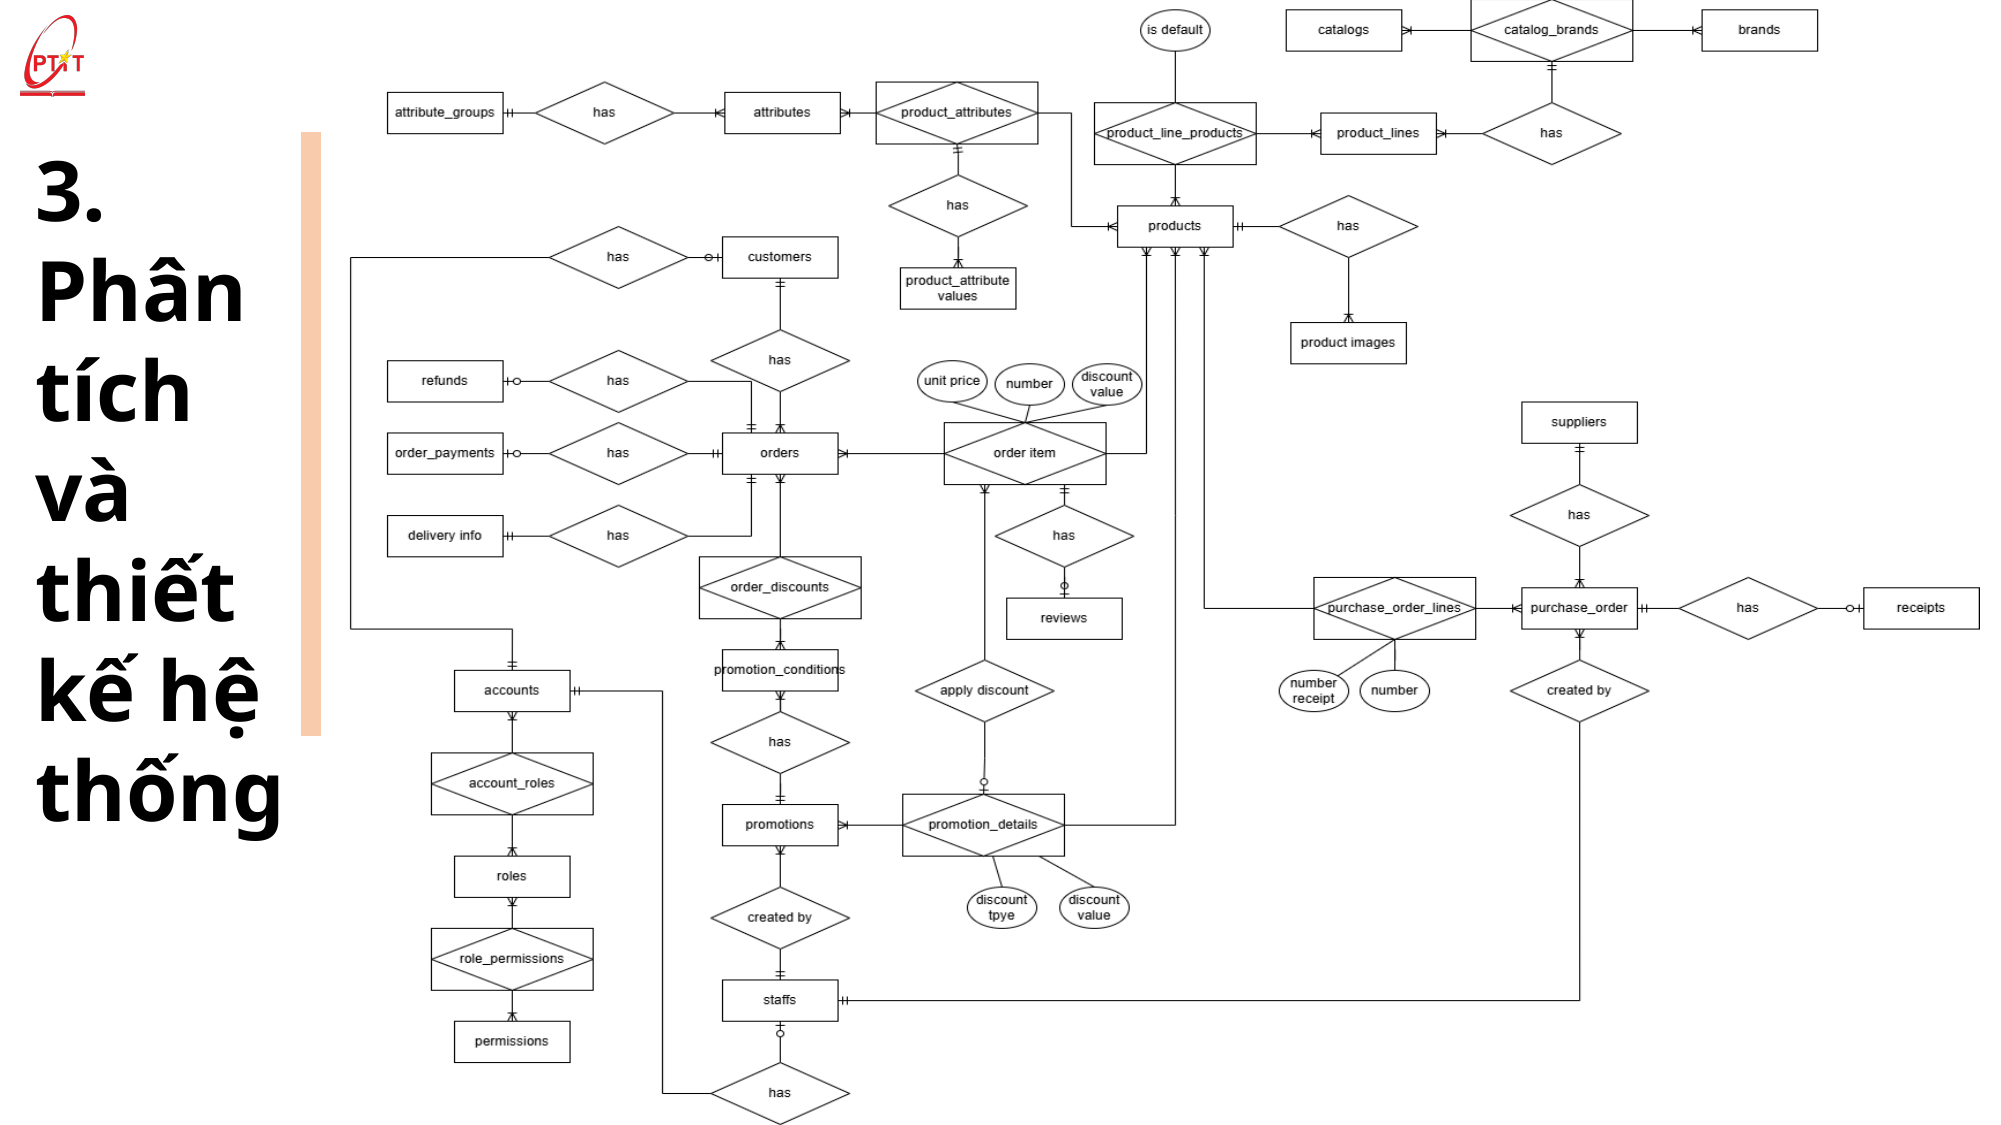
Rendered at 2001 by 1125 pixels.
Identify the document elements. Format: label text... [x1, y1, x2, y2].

text_box 3. Phân tích và thiết kế hệ thống [20, 130, 300, 946]
text_box [299, 130, 323, 738]
picture [20, 15, 85, 97]
picture [342, 0, 1980, 1125]
